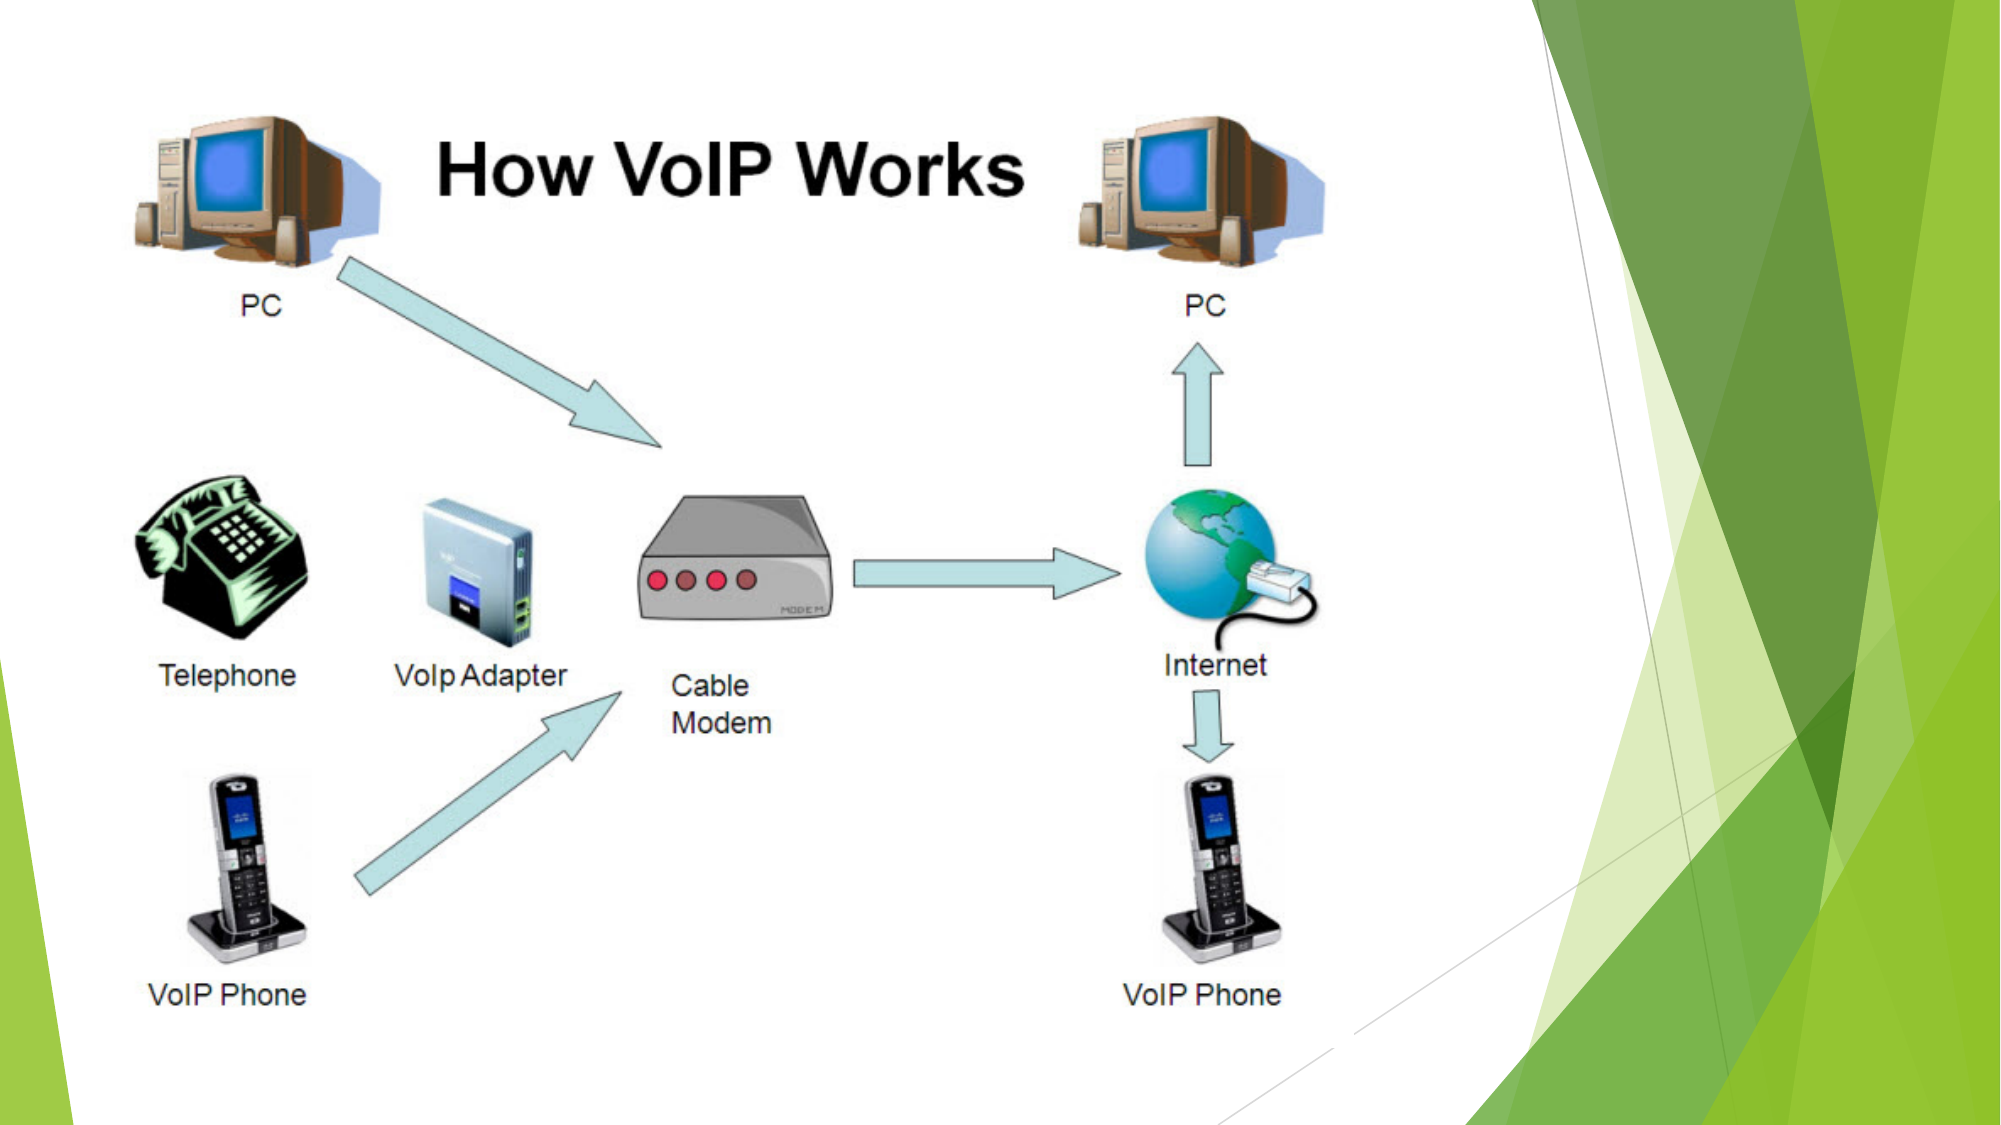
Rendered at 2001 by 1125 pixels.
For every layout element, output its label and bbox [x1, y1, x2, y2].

picture [95, 87, 1355, 1048]
